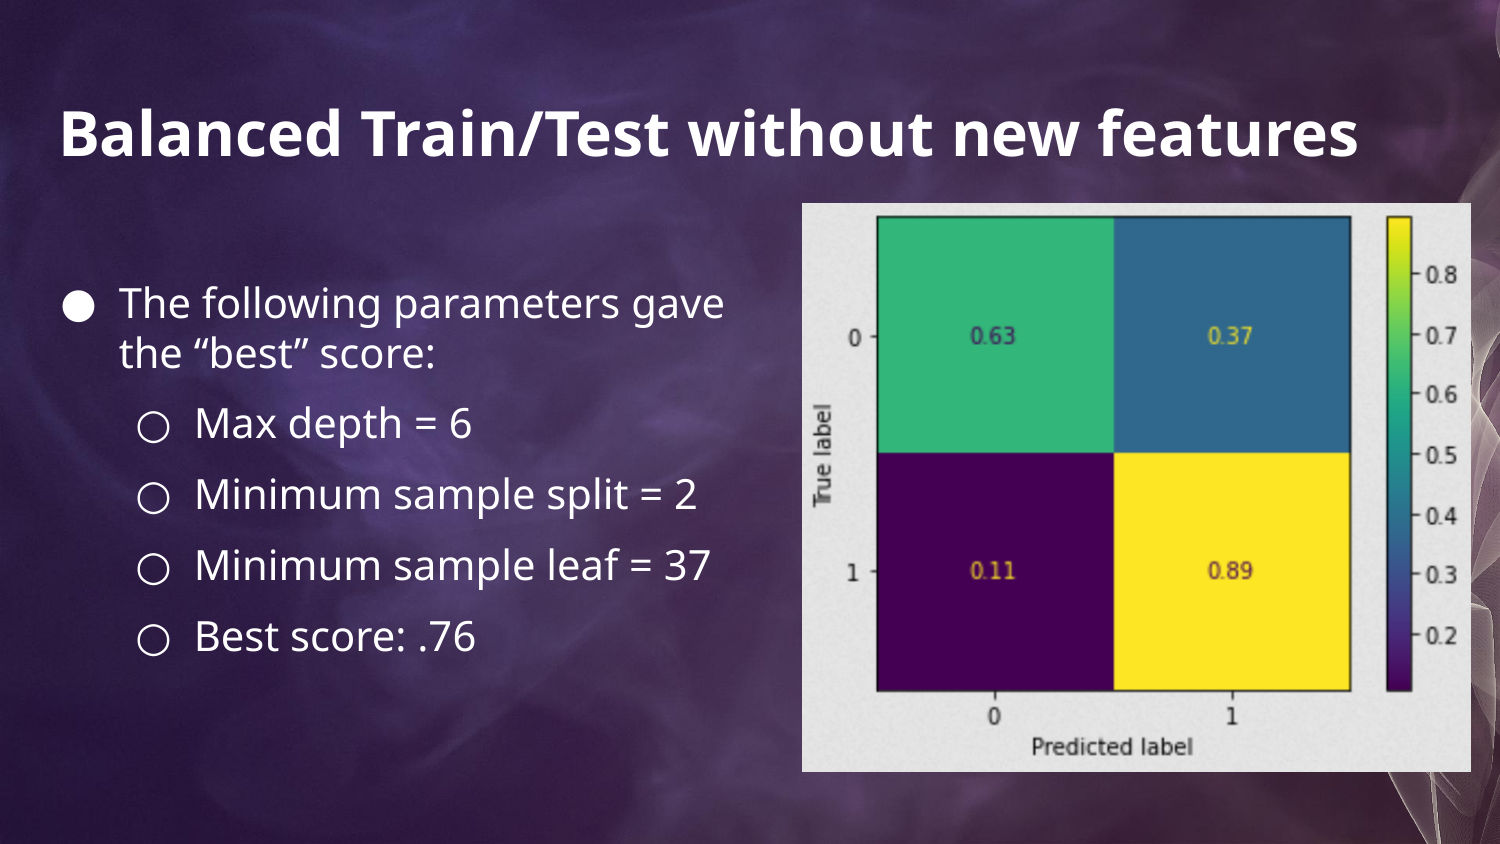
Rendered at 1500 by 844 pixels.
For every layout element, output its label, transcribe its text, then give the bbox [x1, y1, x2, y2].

title Balanced Train/Test without new features [43, 47, 1427, 216]
list The following parameters gave the “best” score: Max depth = 6 Minimum sample split = 2 Minimum sample leaf = 37 Best score: .76 [28, 261, 787, 684]
picture [0, 0, 1500, 844]
